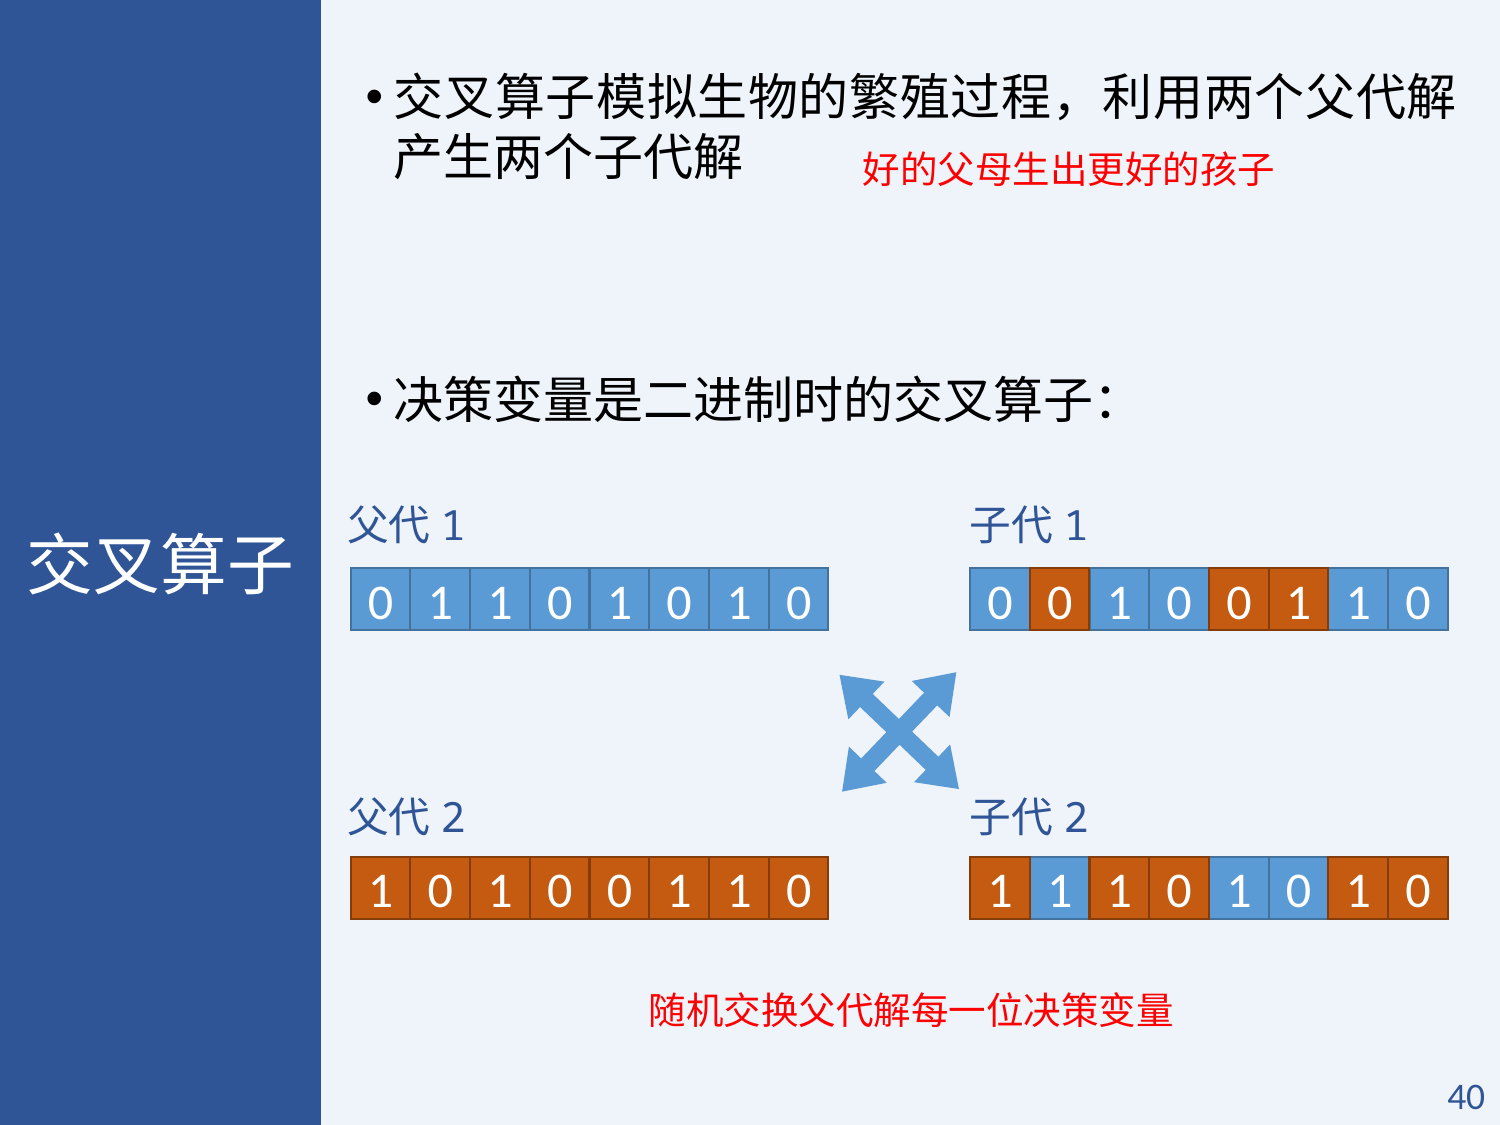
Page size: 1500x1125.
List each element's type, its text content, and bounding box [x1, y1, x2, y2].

text_box 1 [969, 856, 1031, 920]
text_box 0 [409, 856, 469, 920]
text_box 1 [1031, 856, 1088, 920]
text_box 1 [1090, 567, 1148, 631]
text_box 1 [1327, 856, 1387, 920]
text_box 0 [589, 856, 648, 920]
text_box 0 [529, 567, 589, 631]
text_box 0 [969, 567, 1029, 631]
text_box 1 [1088, 856, 1148, 920]
text_box 子代2 [955, 783, 1105, 849]
text_box 1 [350, 856, 409, 920]
text_box 0 [529, 856, 589, 920]
text_box 随机交换父代解每一位决策变量 [602, 977, 1221, 1032]
list 交叉算子模拟生物的繁殖过程，利用两个父代解产生两个子代解 决策变量是二进制时的交叉算子： [350, 58, 1472, 484]
text_box 0 [1029, 567, 1090, 631]
text_box 1 [589, 567, 648, 631]
text_box 0 [1148, 856, 1210, 920]
text_box 1 [409, 567, 469, 631]
list 交叉算子 [7, 164, 314, 961]
text_box 1 [648, 856, 708, 920]
text_box 0 [768, 856, 829, 920]
text_box 0 [1268, 856, 1327, 920]
text_box 父代2 [332, 783, 482, 849]
text_box [838, 670, 961, 793]
text_box 0 [648, 567, 708, 631]
text_box 父代1 [332, 491, 482, 557]
text_box 0 [1148, 567, 1208, 631]
text_box 0 [1387, 856, 1449, 920]
text_box 1 [469, 856, 529, 920]
text_box 0 [350, 567, 409, 631]
text_box 0 [1387, 567, 1449, 631]
text_box 1 [1329, 567, 1387, 631]
text_box 0 [1208, 567, 1268, 631]
text_box 1 [708, 856, 768, 920]
text_box 好的父母生出更好的孩子 [848, 137, 1289, 192]
text_box 子代1 [955, 491, 1105, 557]
text_box 1 [469, 567, 529, 631]
text_box 0 [768, 567, 829, 631]
text_box 1 [708, 567, 768, 631]
text_box 1 [1210, 856, 1268, 920]
text_box 1 [1268, 567, 1329, 631]
